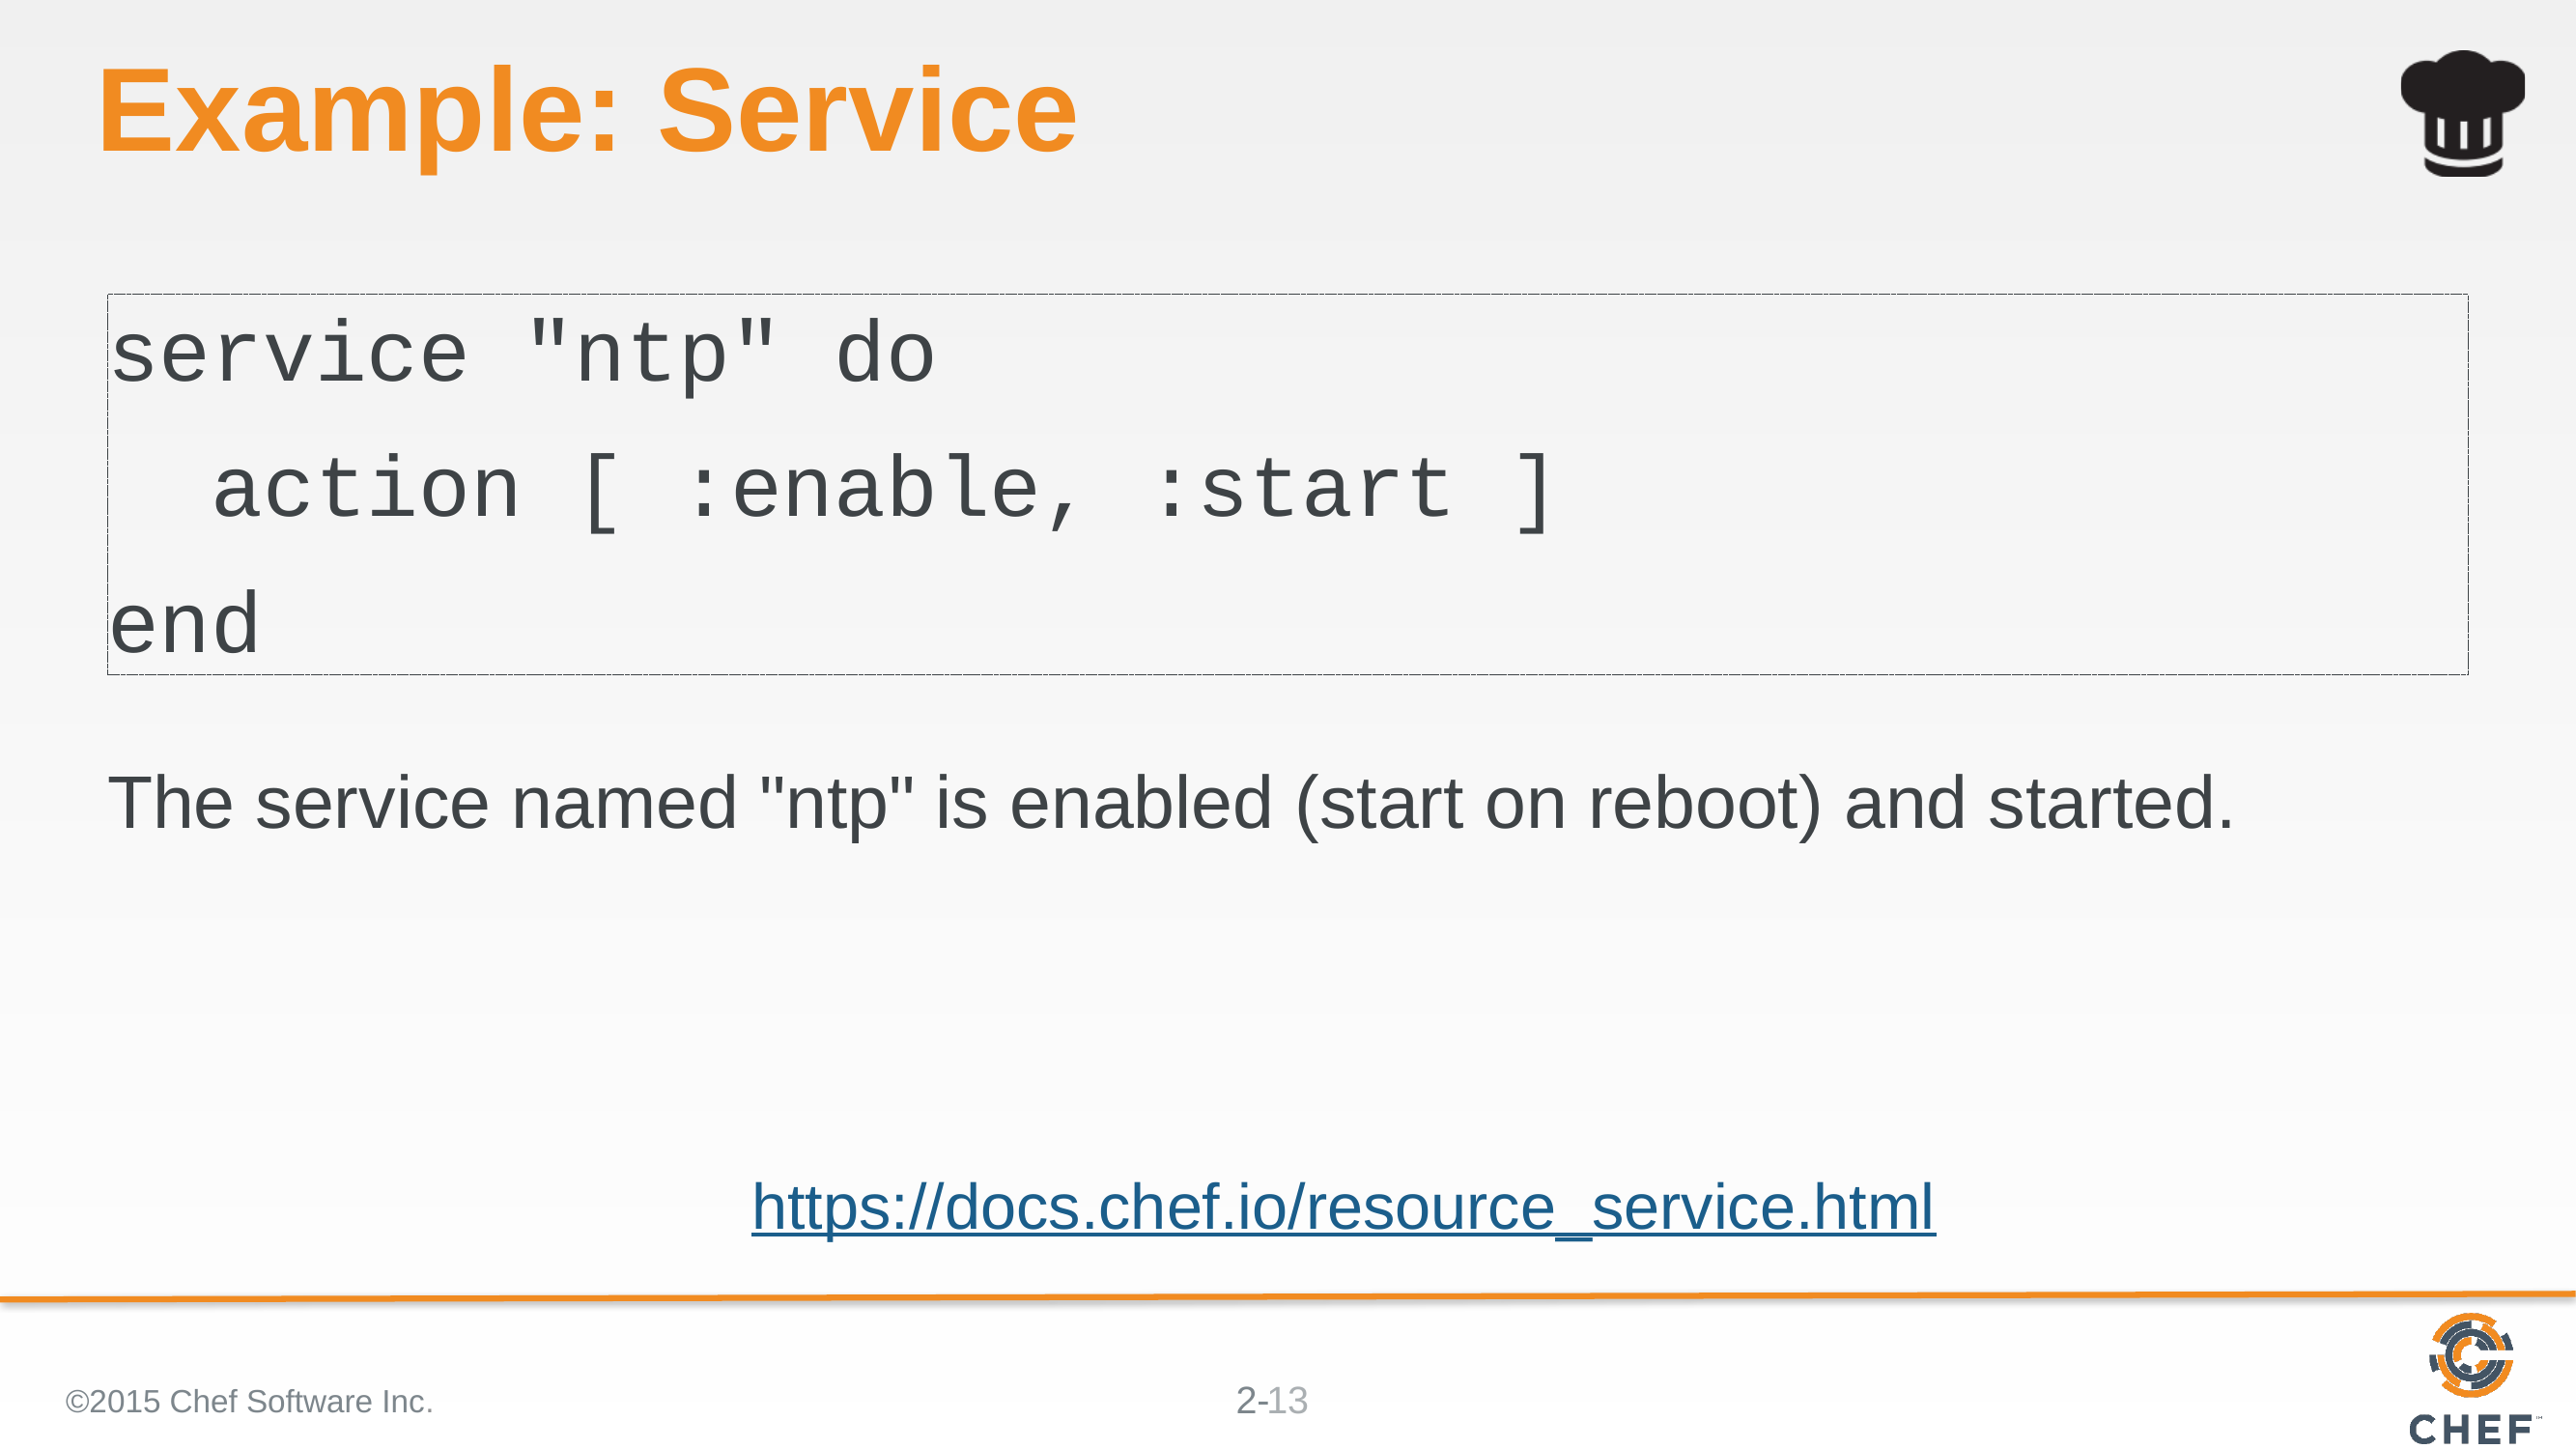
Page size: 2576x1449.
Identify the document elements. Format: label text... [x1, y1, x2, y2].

footer ©2015 Chef Software Inc. [51, 1359, 952, 1440]
text_box The service named "ntp" is enabled (start on reboot) and started. [107, 753, 2469, 1125]
slide_number 13 [998, 1359, 1578, 1437]
text_box https://docs.chef.io/resource_service.html [674, 1164, 2014, 1262]
title Example: Service [96, 48, 2463, 180]
picture [2399, 1297, 2550, 1449]
list service "ntp" do action [ :enable, :start ] end [107, 294, 2469, 675]
